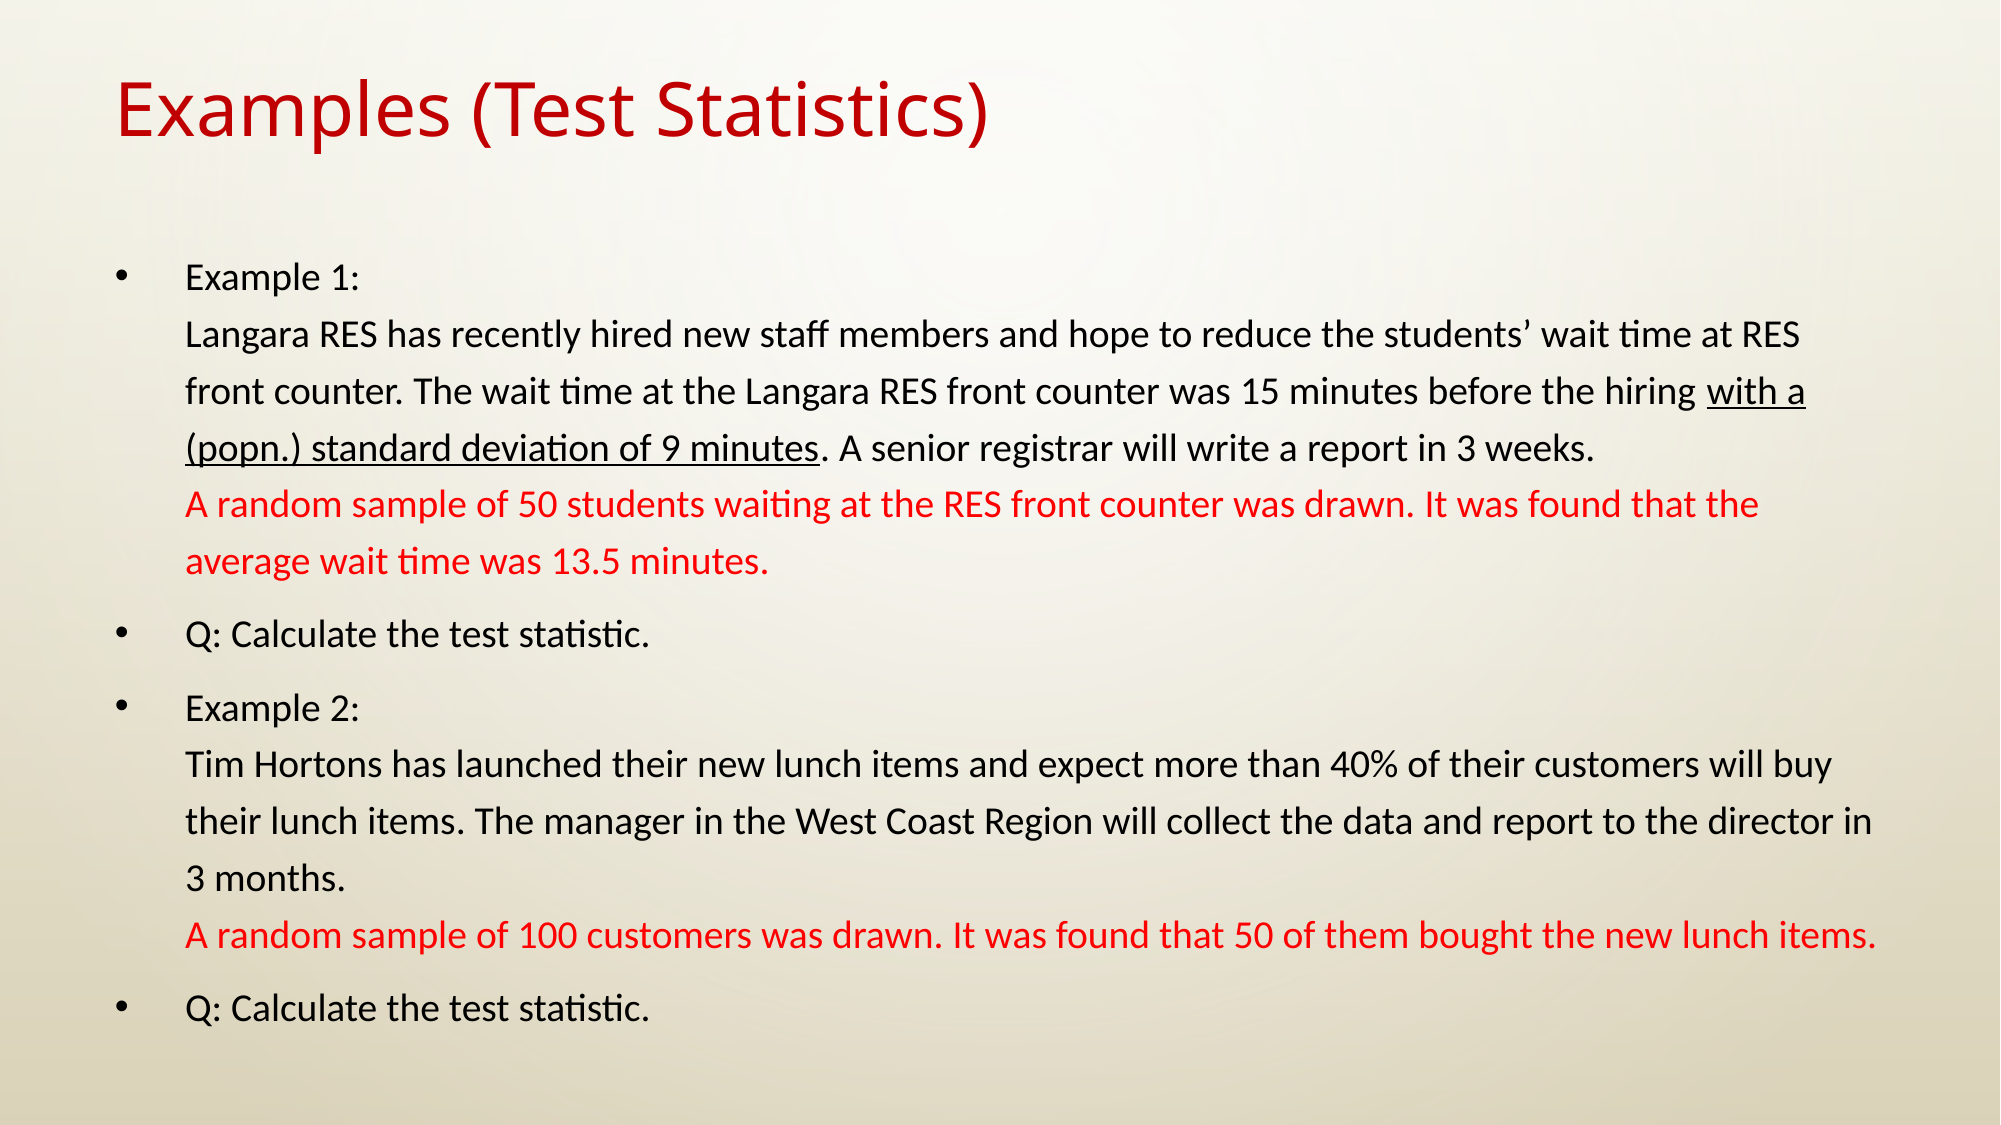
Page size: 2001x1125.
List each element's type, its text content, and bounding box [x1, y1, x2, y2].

list Example 1: Langara RES has recently hired new staff members and hope to reduce the students’ wait time at RES front counter. The wait time at the Langara RES front counter was 15 minutes before the hiring with a (popn.) standard deviation of 9 minutes. A senior registrar will write a report in 3 weeks. A random sample of 50 students waiting at the RES front counter was drawn. It was found that the average wait time was 13.5 minutes. Q: Calculate the test statistic. Example 2: Tim Hortons has launched their new lunch items and expect more than 40% of their customers will buy their lunch items. The manager in the West Coast Region will collect the data and report to the director in 3 months. A random sample of 100 customers was drawn. It was found that 50 of them bought the new lunch items. Q: Calculate the test statistic. [99, 234, 1900, 1060]
title Examples (Test Statistics) [99, 64, 1900, 215]
title Type I Error and Type II Error [0, 0, 2000, 176]
